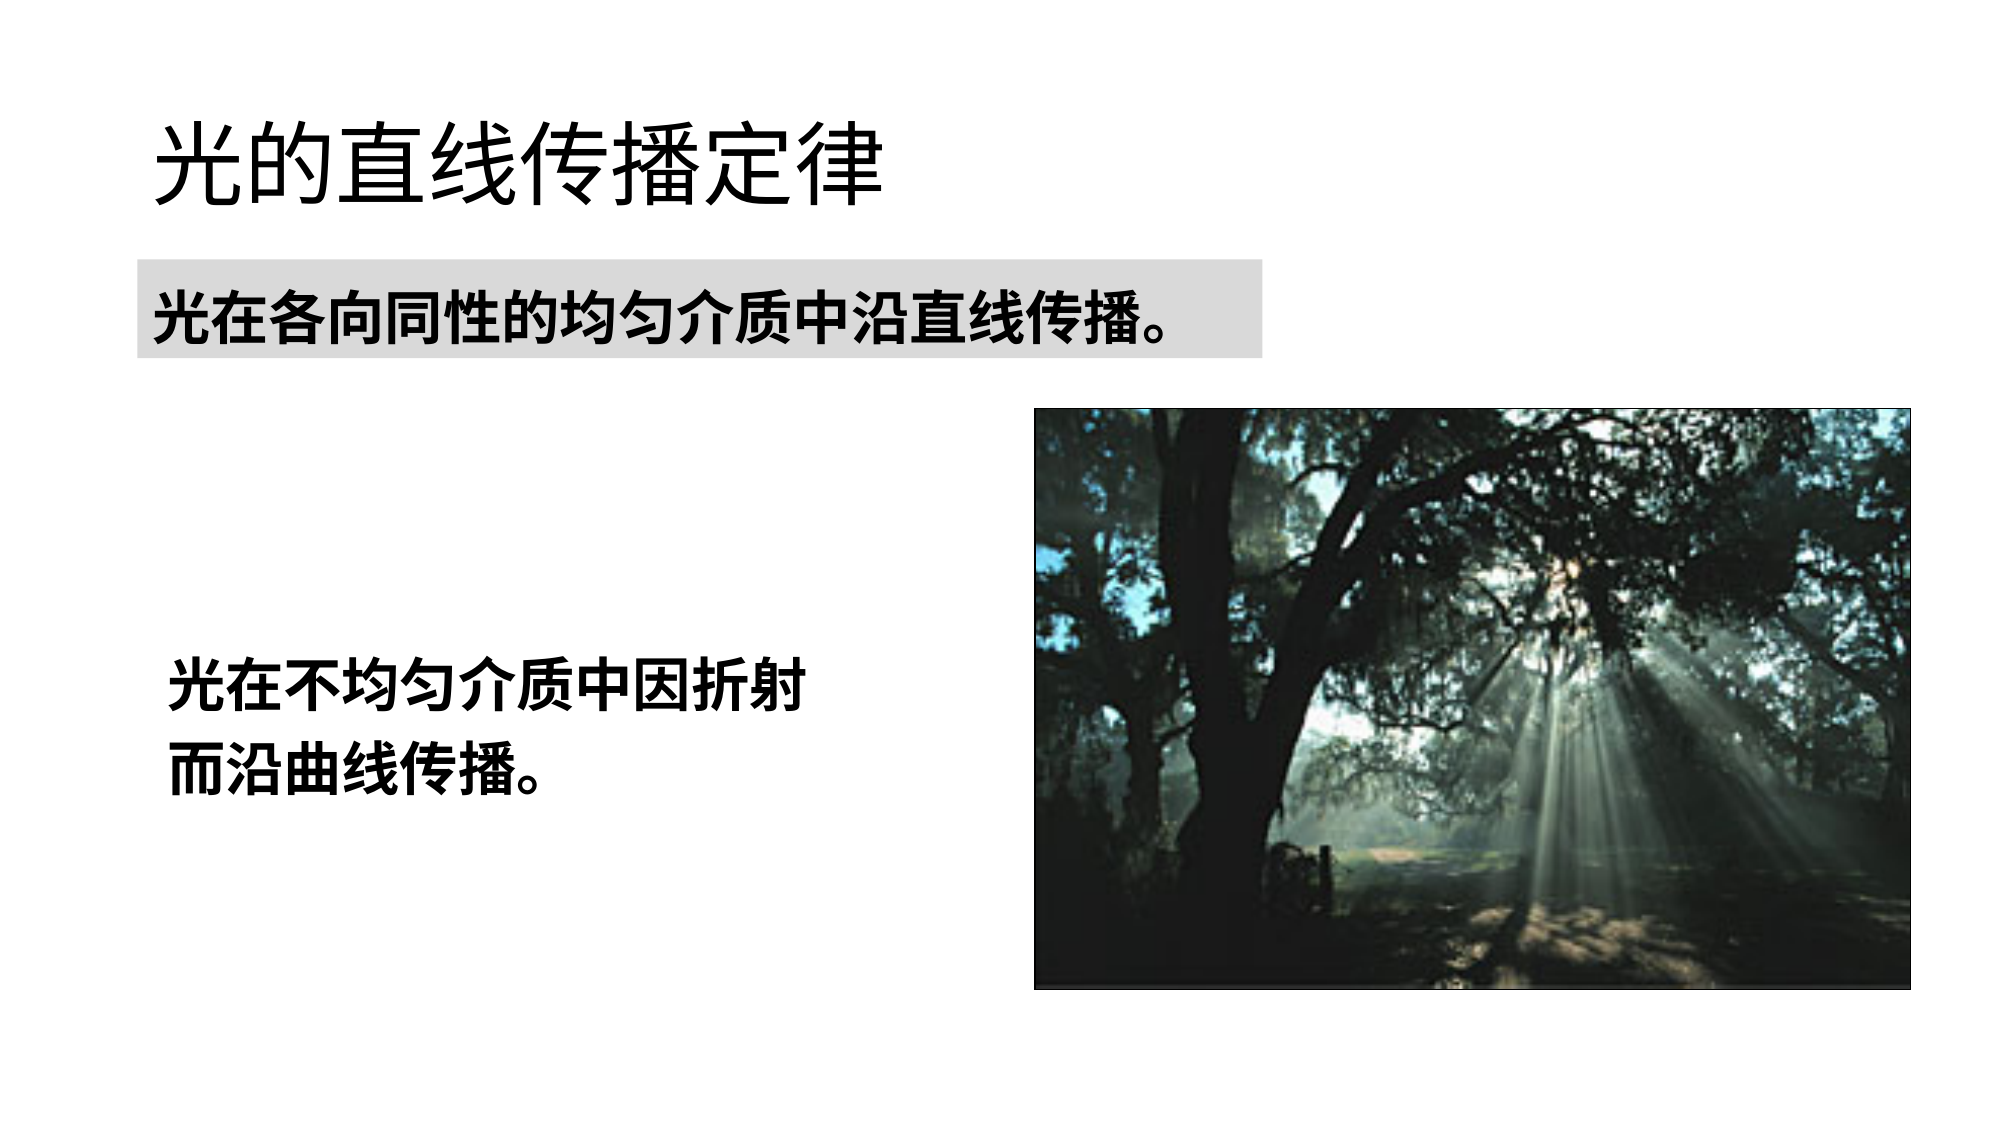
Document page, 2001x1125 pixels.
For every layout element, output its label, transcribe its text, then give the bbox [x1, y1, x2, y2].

text_box 光在不均匀介质中因折射而沿曲线传播。 [152, 626, 874, 810]
picture [1035, 409, 1910, 989]
title 光的直线传播定律 [137, 59, 1863, 278]
text_box 光在各向同性的均匀介质中沿直线传播。 [137, 259, 1263, 359]
